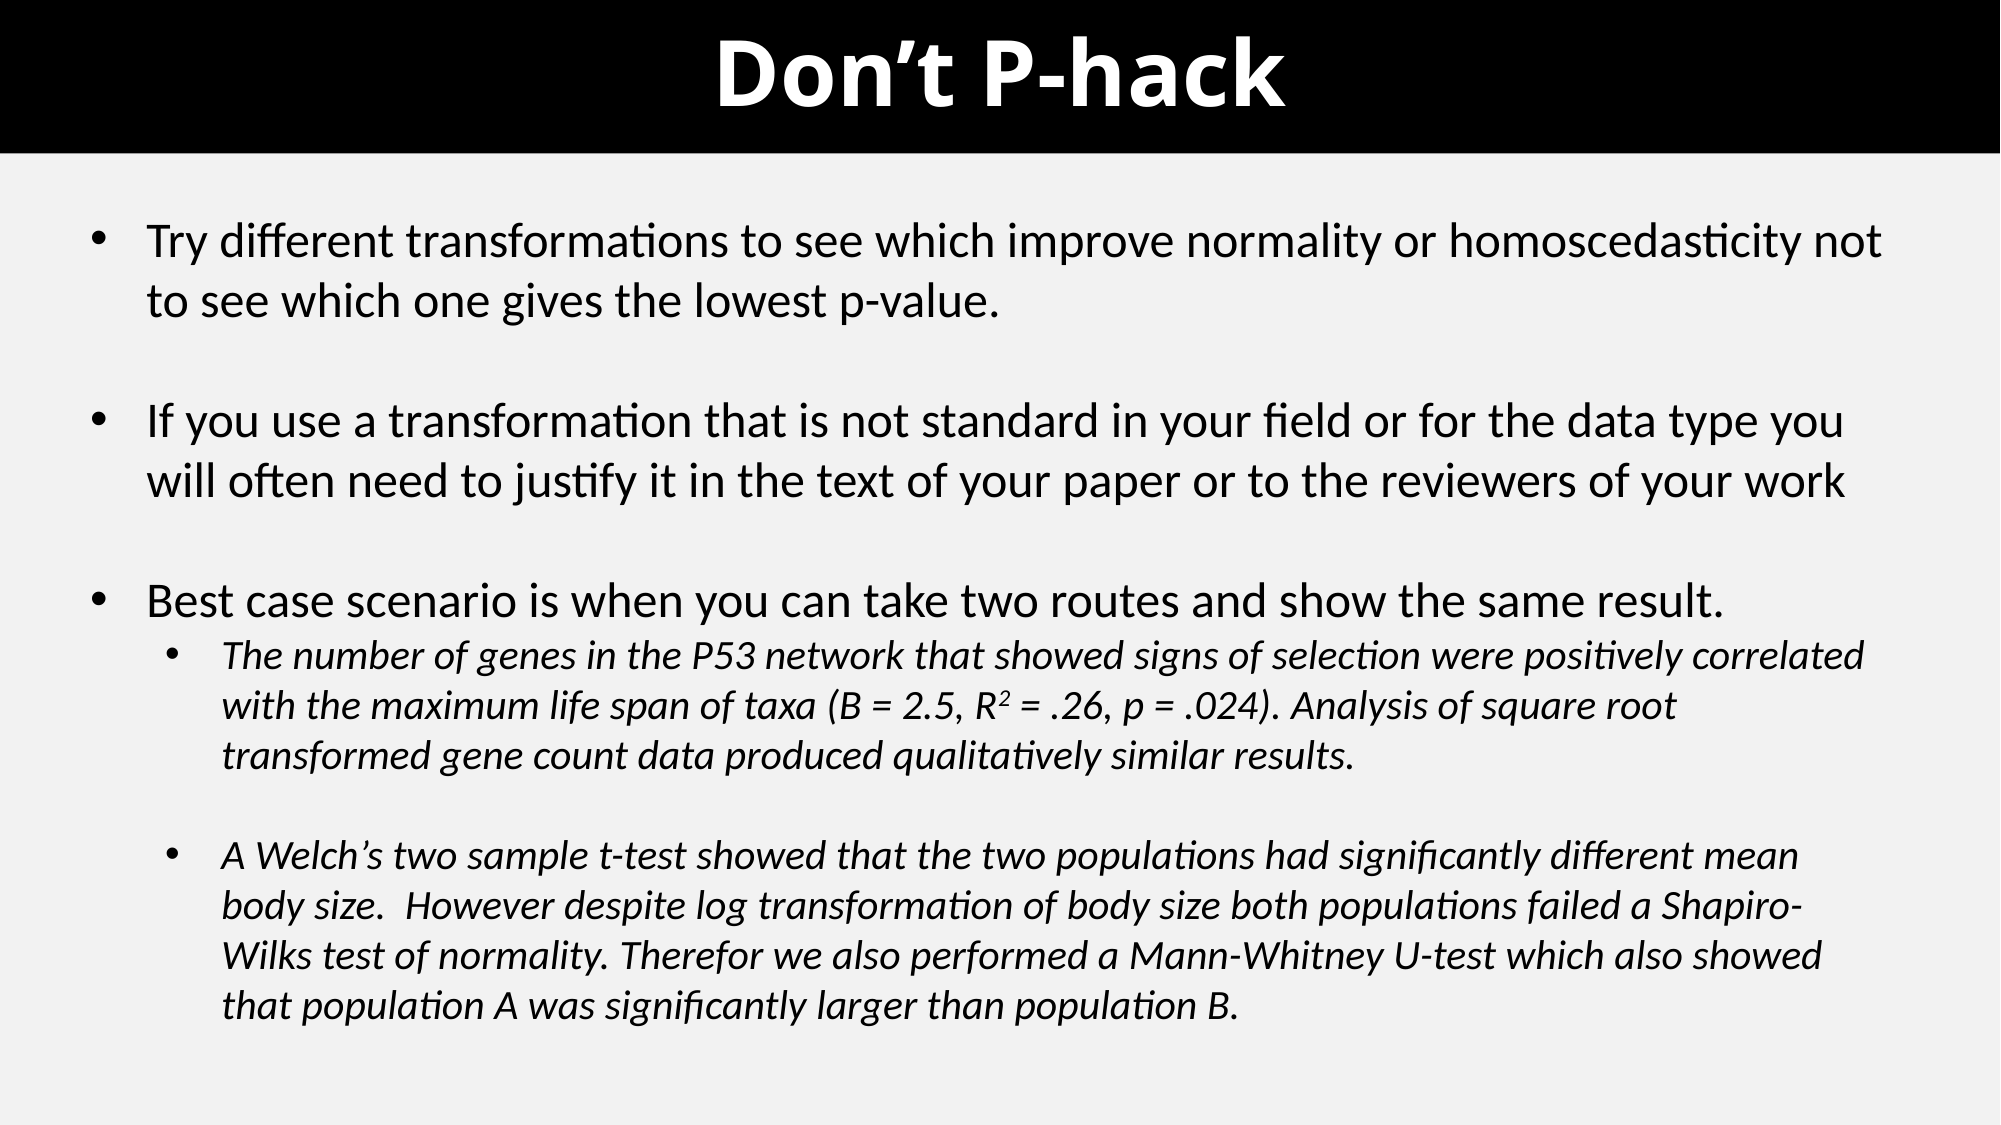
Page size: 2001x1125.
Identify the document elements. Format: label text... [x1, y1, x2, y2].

text_box Try different transformations to see which improve normality or homoscedasticity not to see which one gives the lowest p-value. If you use a transformation that is not standard in your field or for the data type you will often need to justify it in the text of your paper or to the reviewers of your work Best case scenario is when you can take two routes and show the same result. The number of genes in the P53 network that showed signs of selection were positively correlated with the maximum life span of taxa (B = 2.5, R2 = .26, p = .024). Analysis of square root transformed gene count data produced qualitatively similar results. A Welch’s two sample t-test showed that the two populations had significantly different mean body size. However despite log transformation of body size both populations failed a Shapiro-Wilks test of normality. Therefor we also performed a Mann-Whitney U-test which also showed that population A was significantly larger than population B. [75, 200, 1908, 1096]
title Don’t P-hack [0, 0, 2000, 154]
